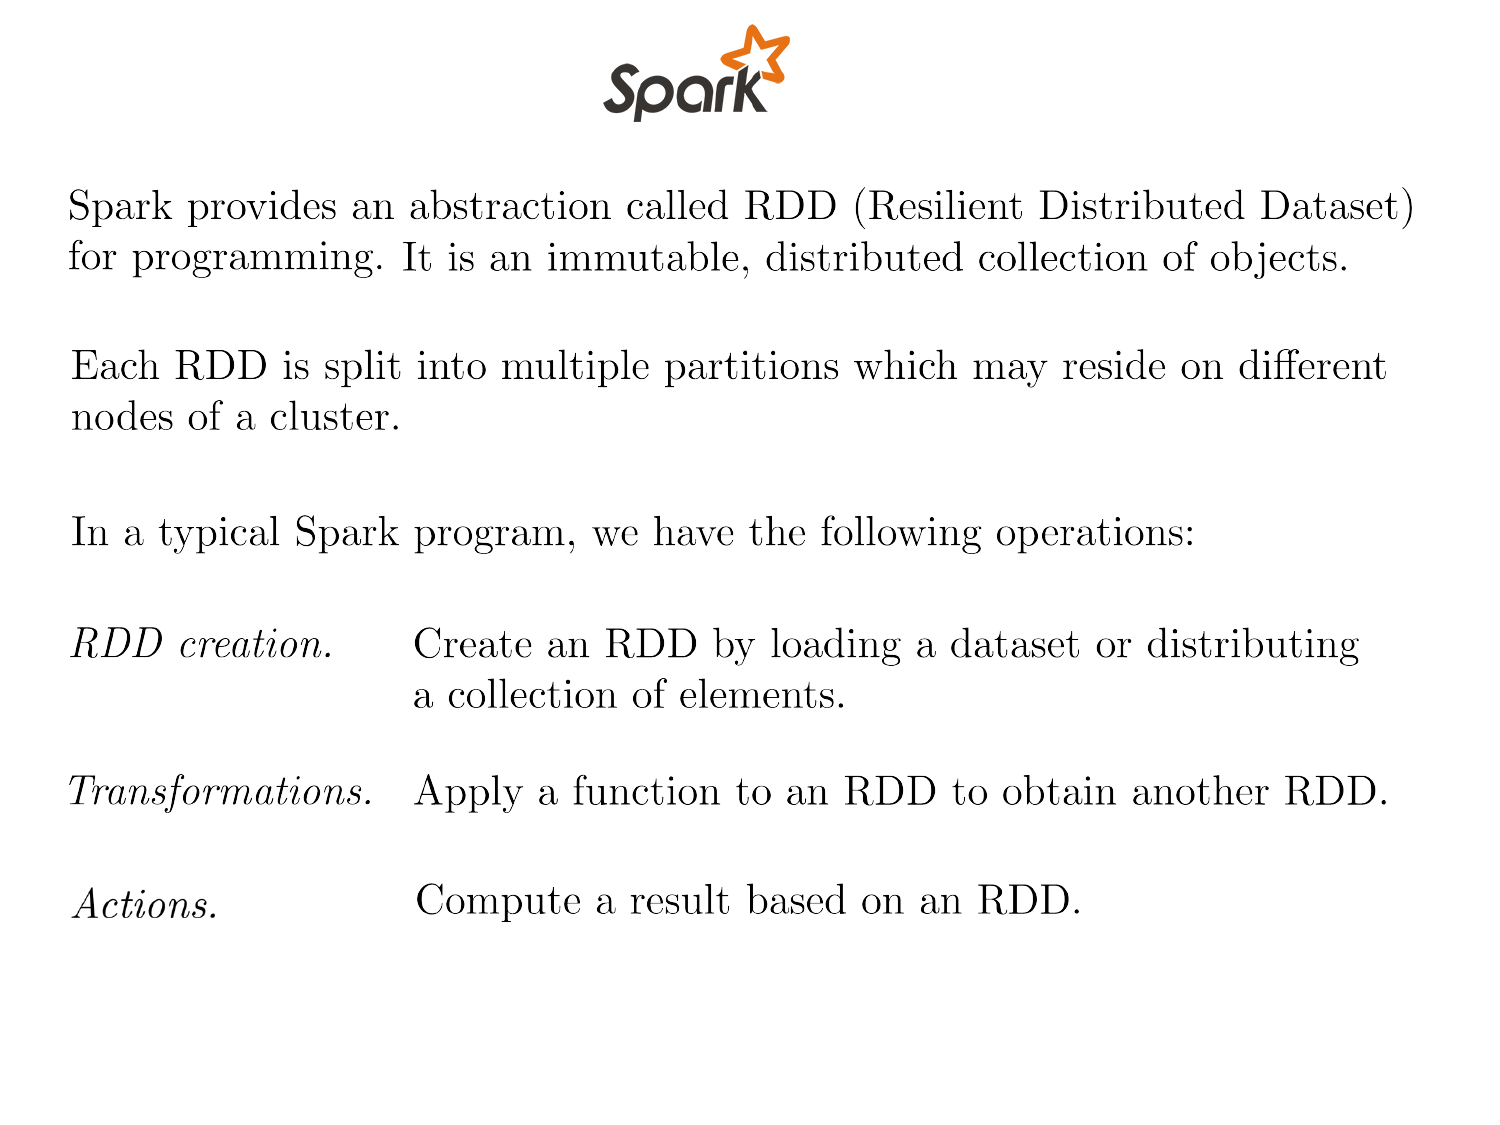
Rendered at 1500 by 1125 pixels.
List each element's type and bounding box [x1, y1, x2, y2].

picture [416, 883, 1079, 922]
picture [70, 627, 330, 658]
picture [72, 349, 1386, 430]
picture [72, 515, 1192, 555]
picture [70, 887, 215, 918]
picture [603, 24, 790, 122]
picture [69, 774, 371, 813]
picture [413, 774, 1386, 814]
picture [69, 187, 1413, 280]
picture [413, 627, 1359, 709]
